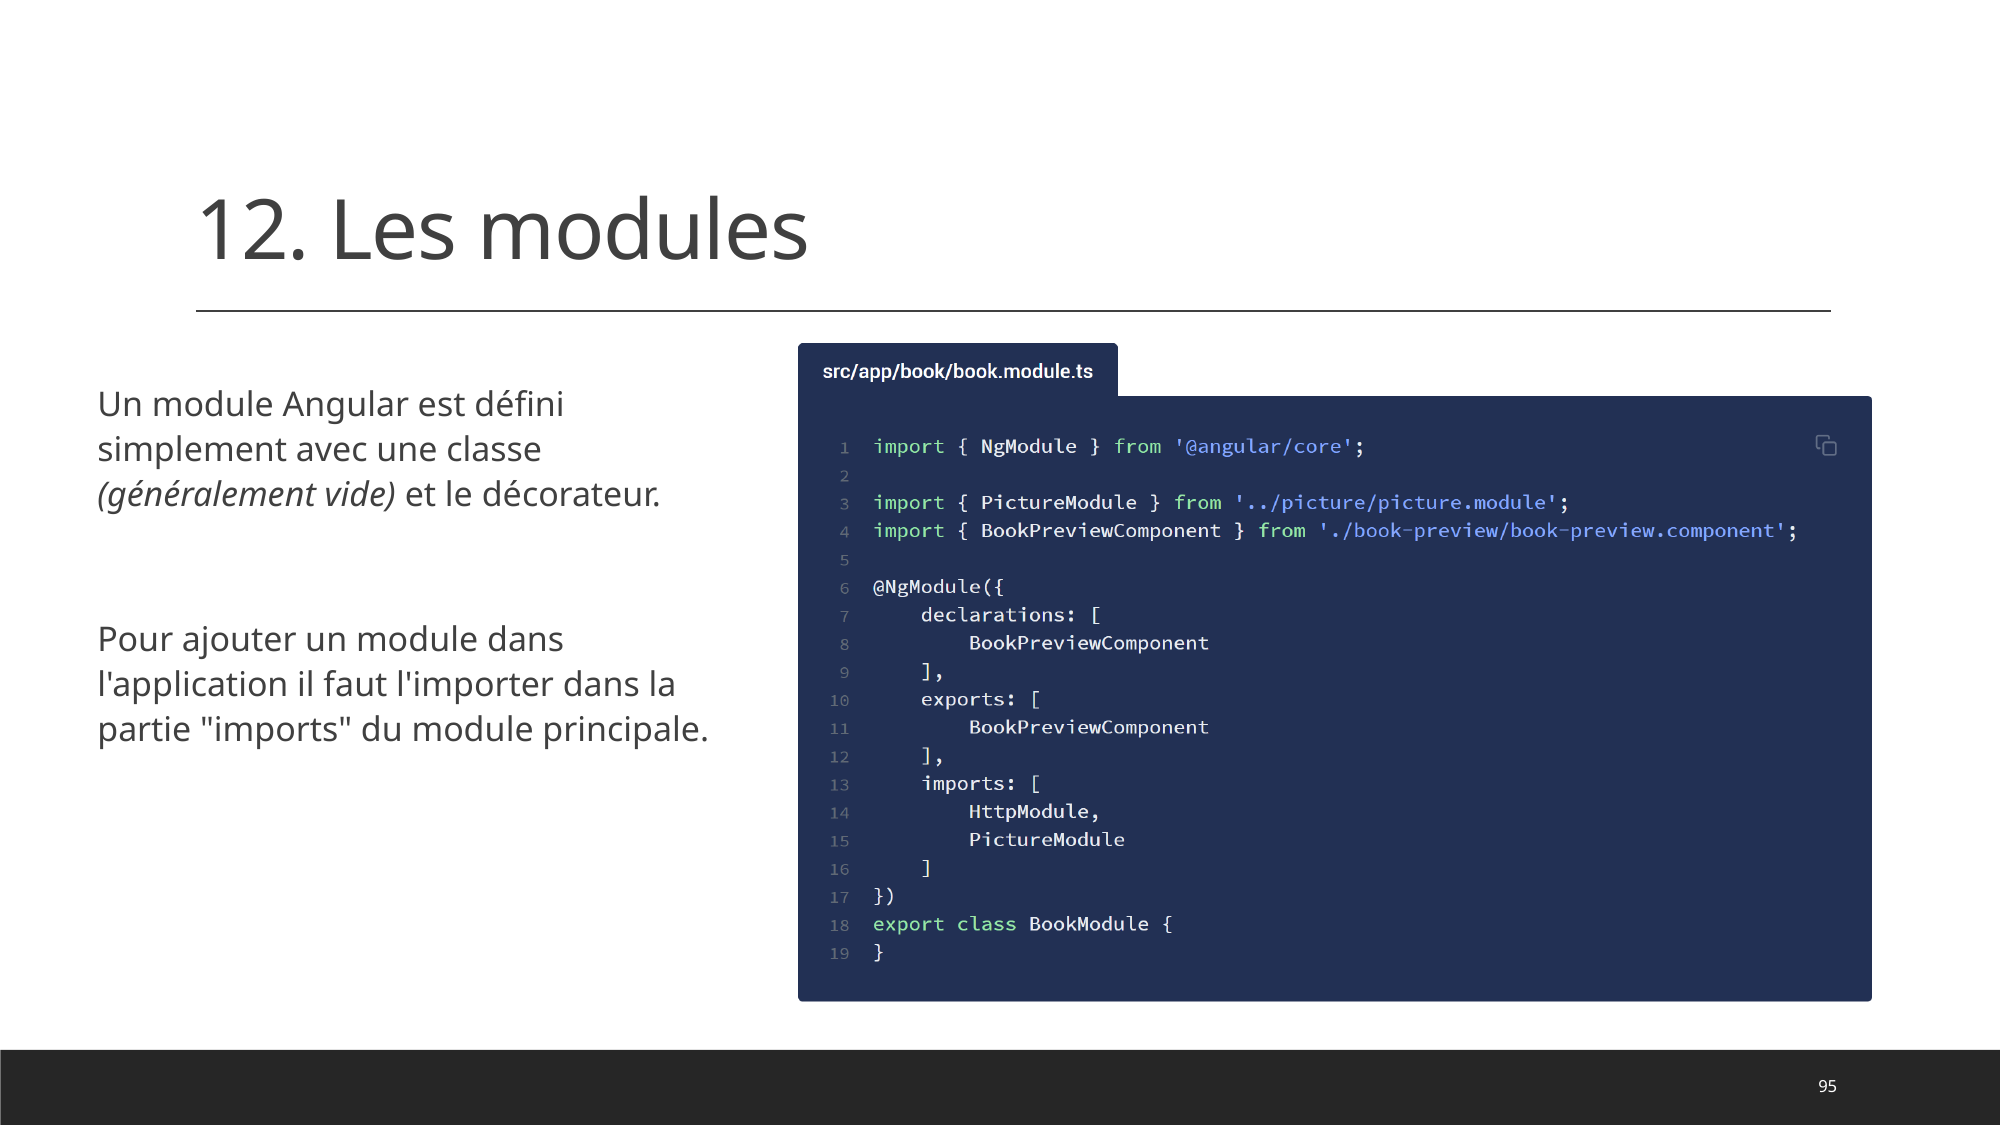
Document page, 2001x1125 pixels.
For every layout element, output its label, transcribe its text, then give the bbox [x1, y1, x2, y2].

text_box Un module Angular est défini simplement avec une classe (généralement vide) et le décorateur. Pour ajouter un module dans l'application il faut l'importer dans la partie "imports" du module principale. [97, 370, 713, 921]
slide_number 95 [1803, 1057, 1932, 1118]
picture [778, 320, 1950, 1040]
title 12. Les modules [180, 47, 1830, 285]
